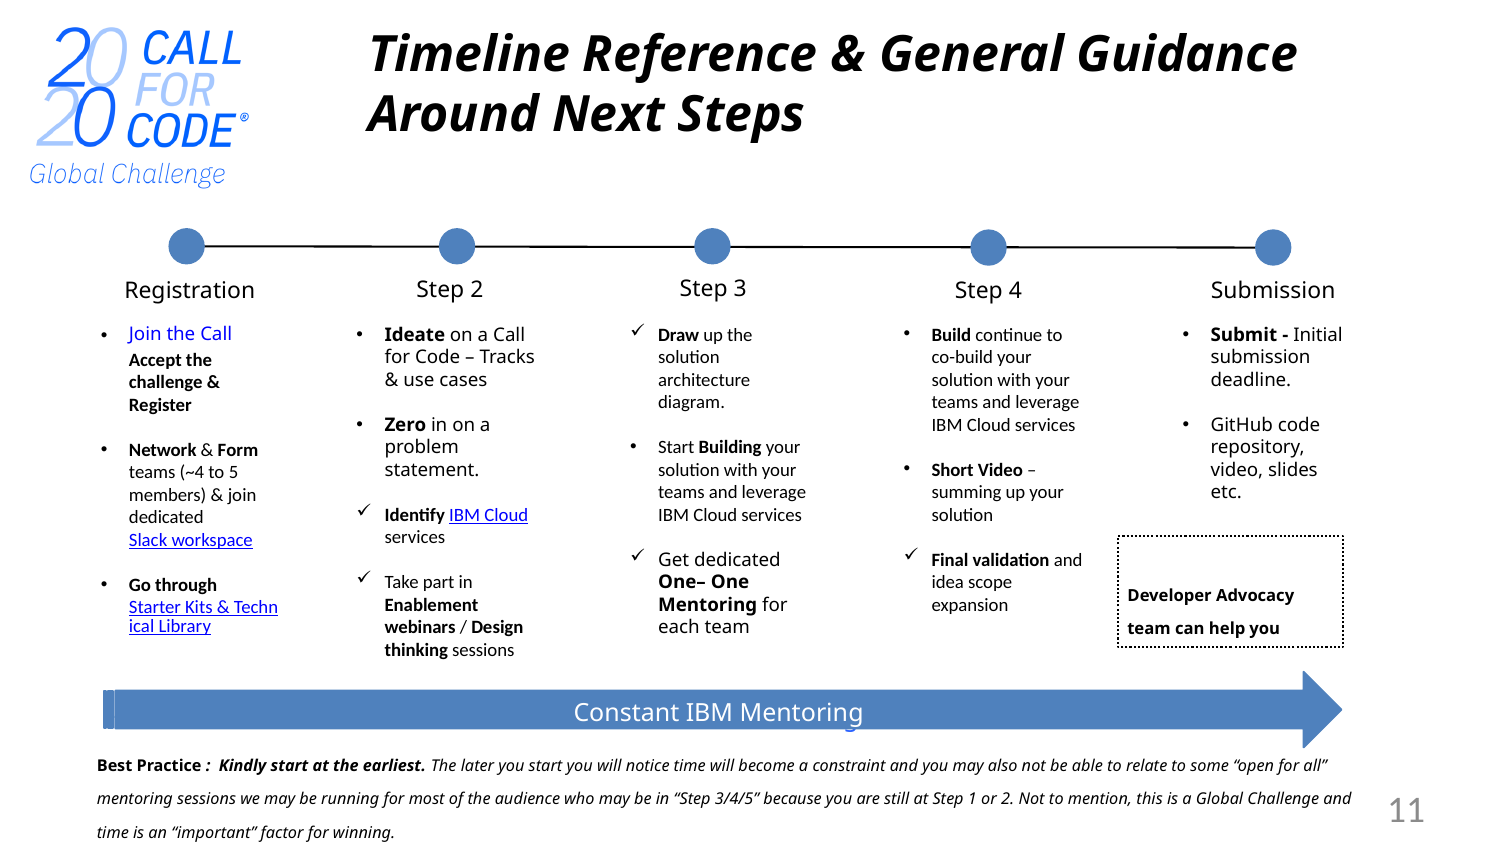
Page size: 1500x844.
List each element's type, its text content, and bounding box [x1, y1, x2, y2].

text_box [1112, 536, 1350, 648]
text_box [85, 228, 1368, 737]
text_box Best Practice : Kindly start at the earliest. The later you start you will notice time will become a constraint and you may also not be able to relate to some “open for all” mentoring sessions we may be running for most of the audience who may be in “Step 3/4/5” because you are still at Step 1 or 2. Not to mention, this is a Global Challenge and time is an “important” factor for winning. [82, 734, 1394, 844]
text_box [107, 690, 1296, 738]
slide_number 11 [1080, 784, 1425, 827]
text_box Timeline Reference & General Guidance Around Next Steps [353, 13, 1408, 152]
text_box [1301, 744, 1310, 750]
picture [22, 19, 258, 196]
